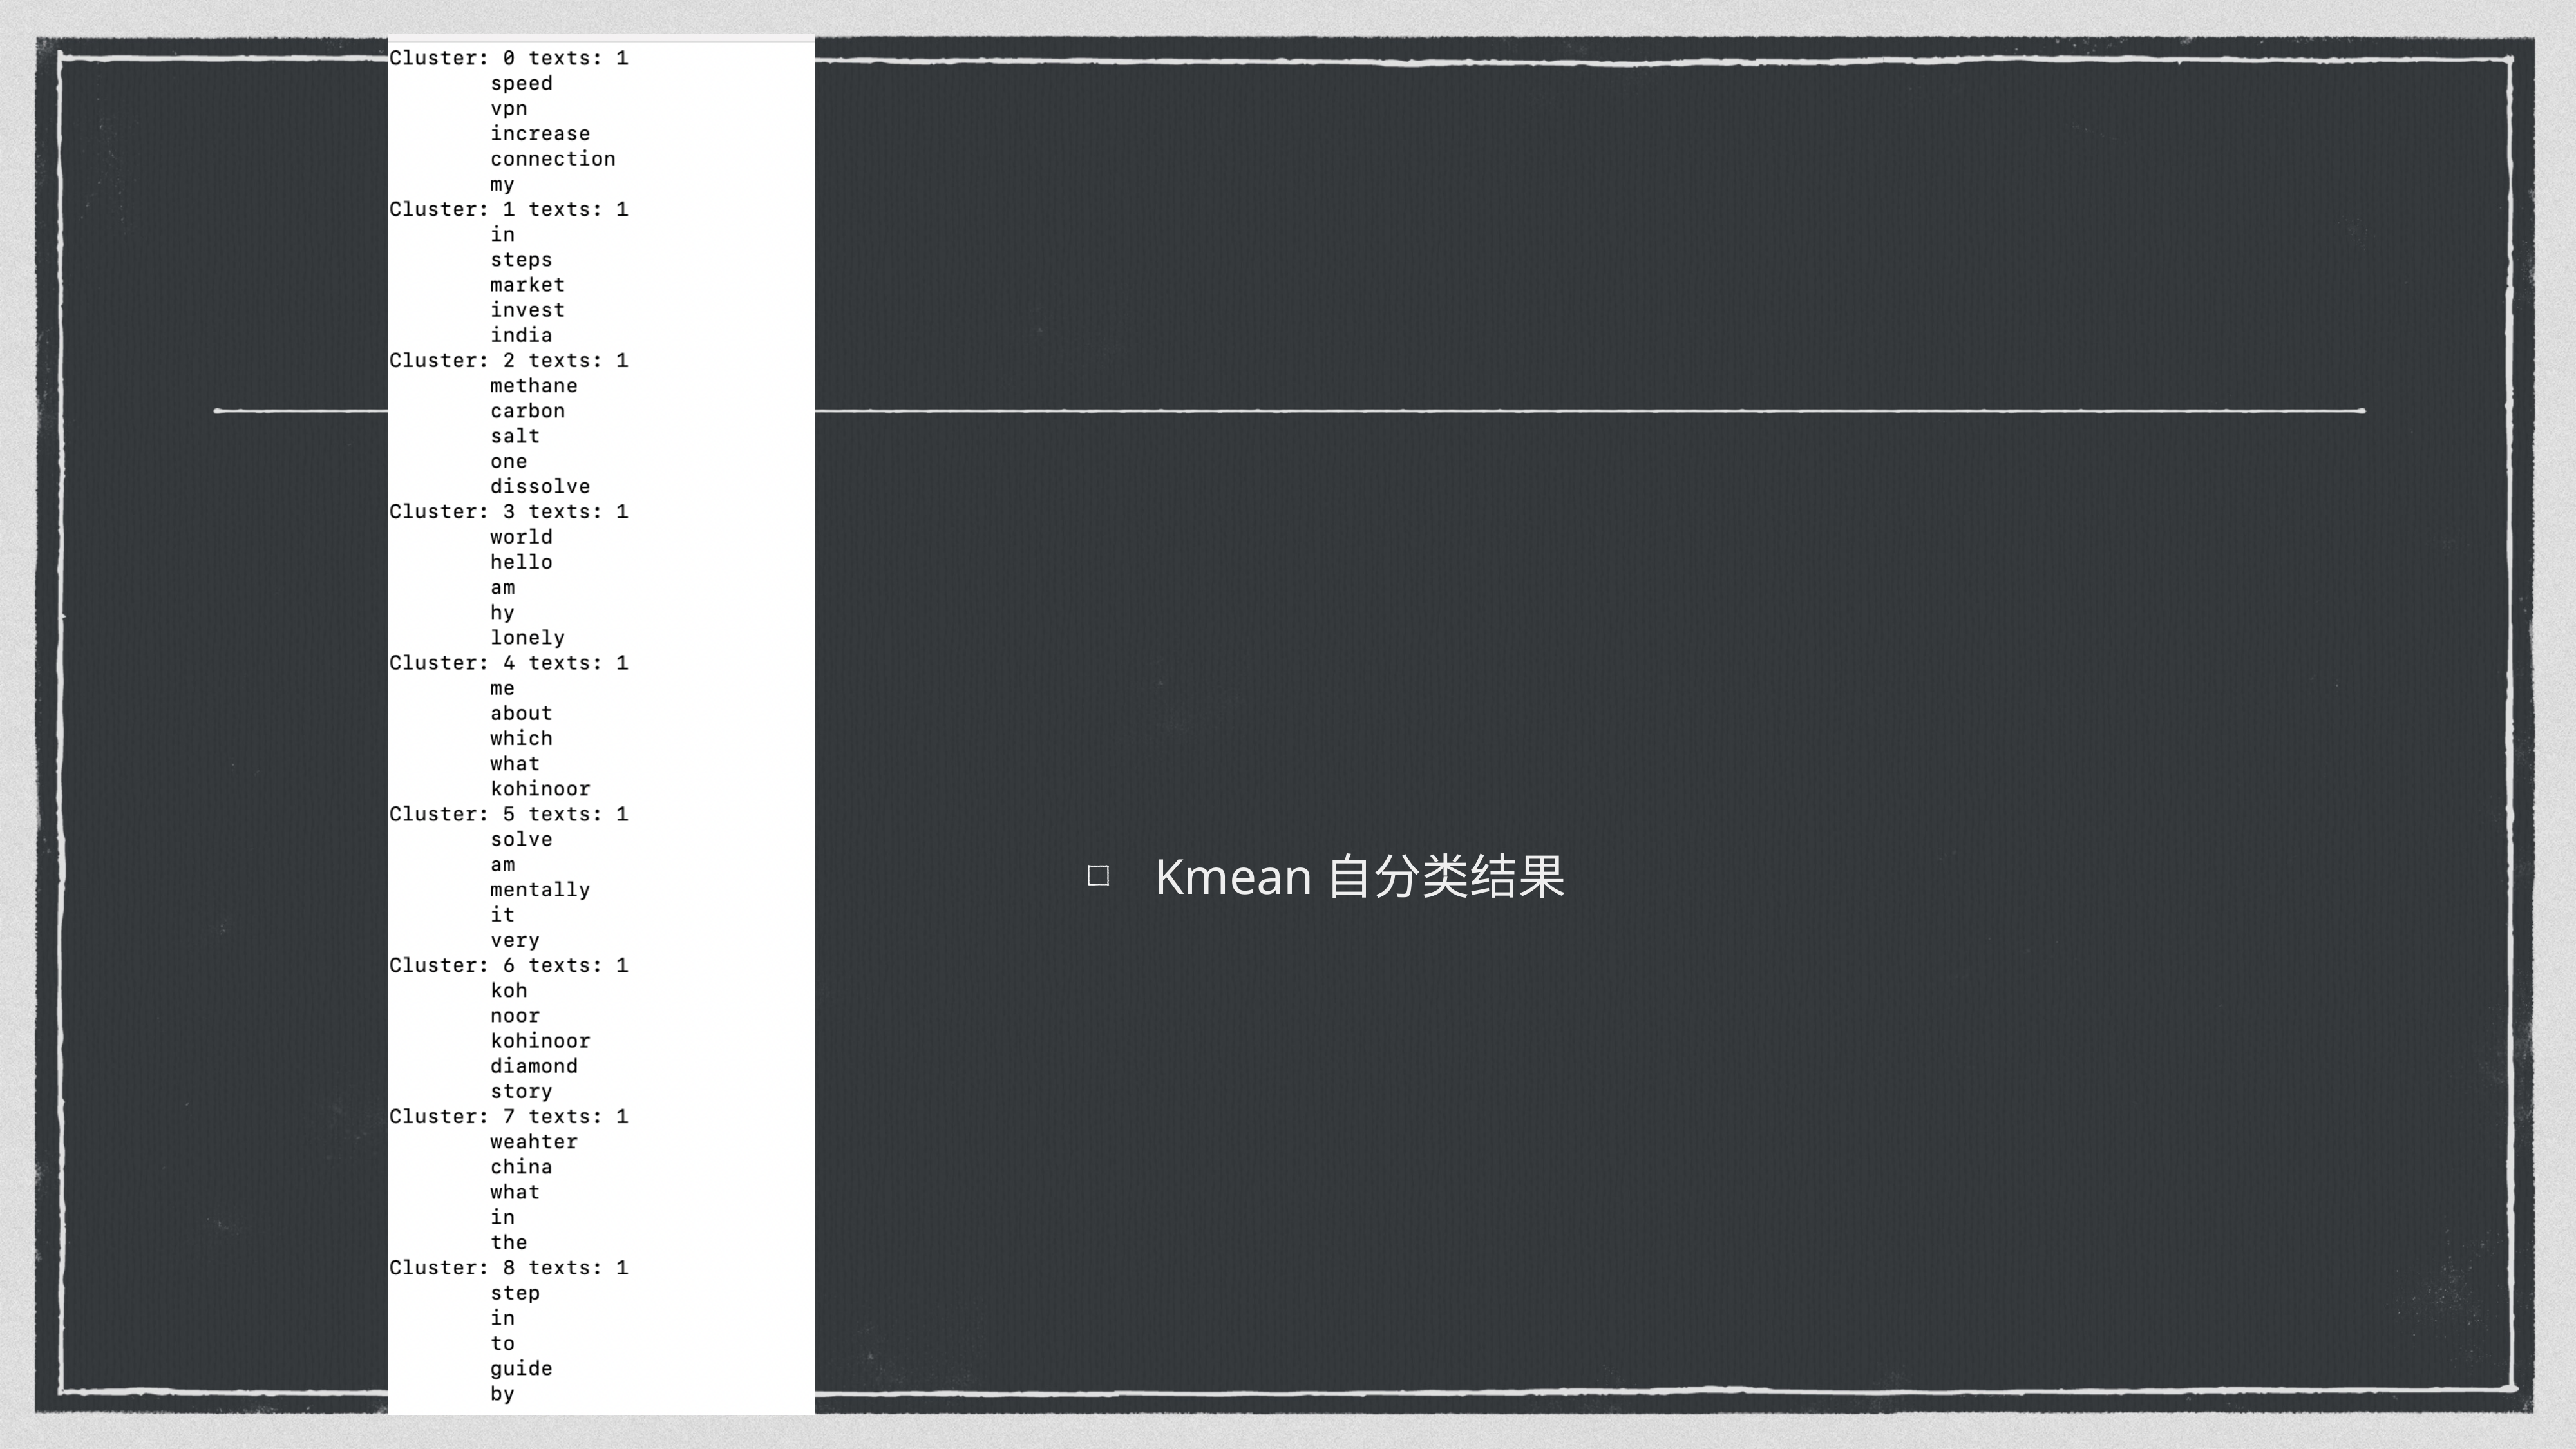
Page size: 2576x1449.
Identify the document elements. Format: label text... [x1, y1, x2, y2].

picture [0, 0, 2576, 1449]
list Kmean自分类结果 [1081, 474, 2039, 1275]
